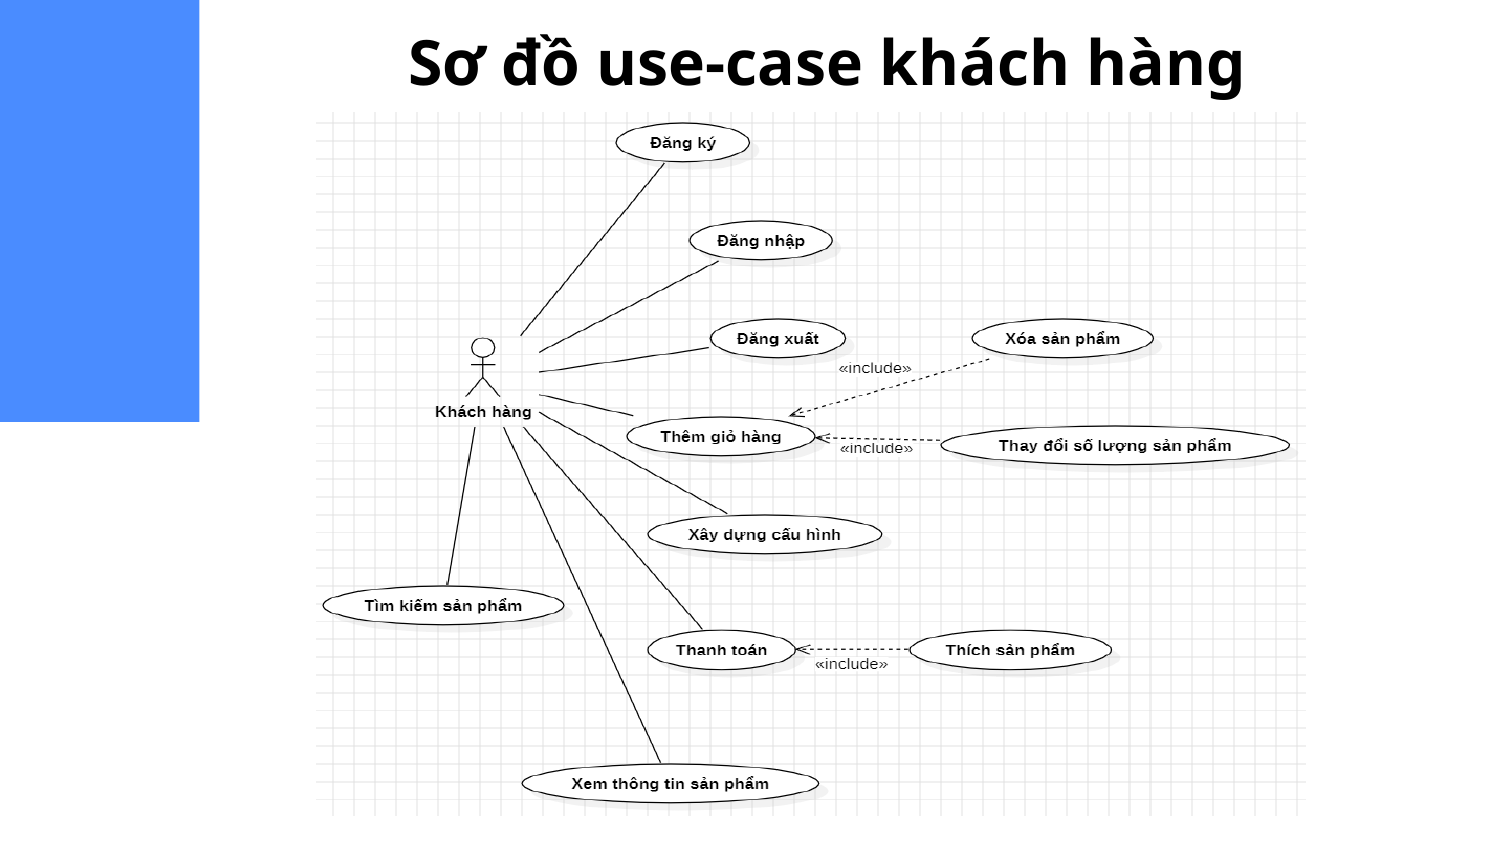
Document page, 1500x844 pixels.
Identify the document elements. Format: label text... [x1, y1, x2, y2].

title Sơ đồ use-case khách hàng [269, 21, 1262, 113]
picture [315, 112, 1306, 816]
